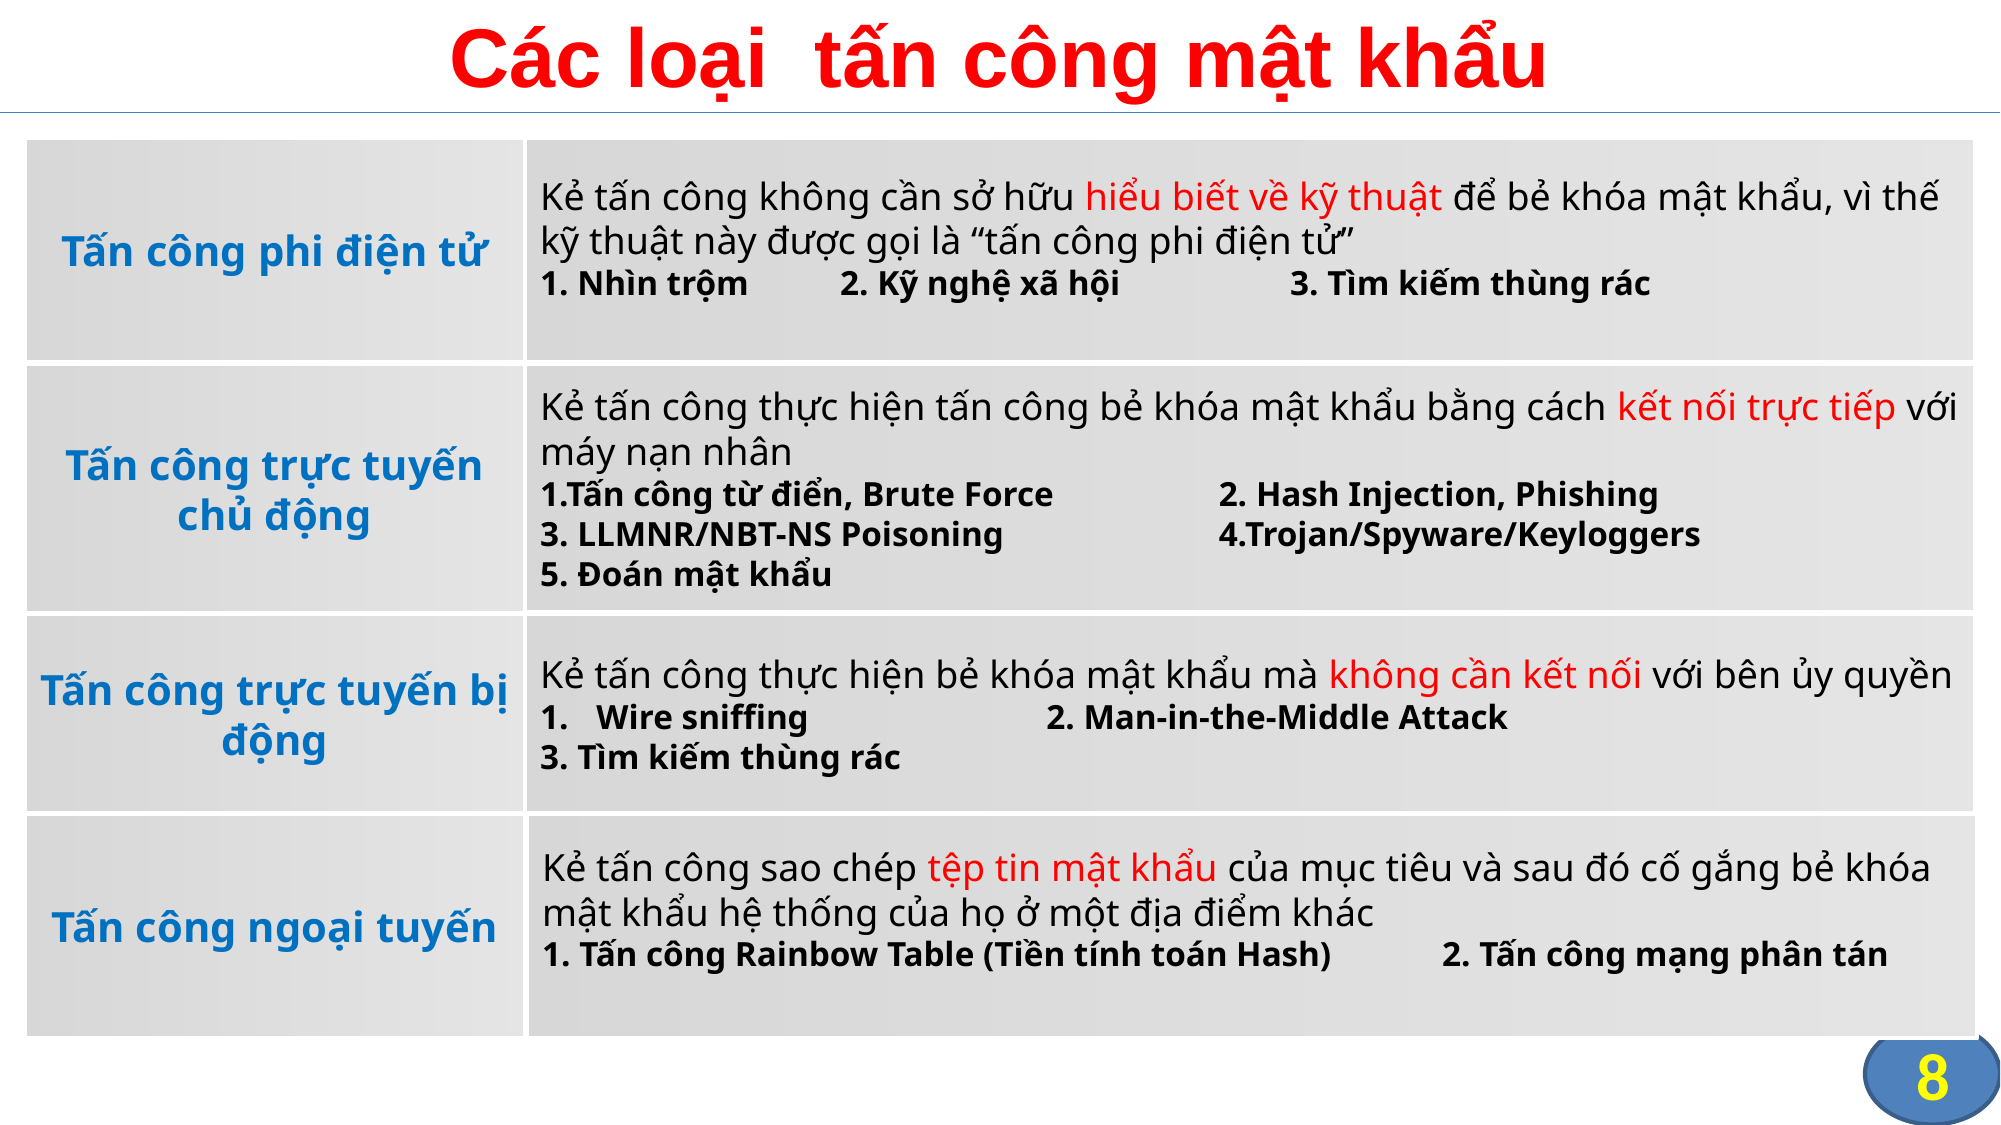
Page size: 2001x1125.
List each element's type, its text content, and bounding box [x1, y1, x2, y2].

text_box Kẻ tấn công thực hiện tấn công bẻ khóa mật khẩu bằng cách kết nối trực tiếp với máy nạn nhân 1.Tấn công từ điển, Brute Force 2. Hash Injection, Phishing 3. LLMNR/NBT-NS Poisoning 4.Trojan/Spyware/Keyloggers 5. Đoán mật khẩu [525, 363, 1975, 613]
title Các loại tấn công mật khẩu [0, 0, 2000, 113]
text_box Tấn công ngoại tuyến [24, 813, 525, 1039]
text_box Tấn công trực tuyến bị động [24, 613, 525, 813]
text_box Kẻ tấn công không cần sở hữu hiểu biết về kỹ thuật để bẻ khóa mật khẩu, vì thế kỹ thuật này được gọi là “tấn công phi điện tử” 1. Nhìn trộm 2. Kỹ nghệ xã hội 3. Tìm kiếm thùng rác [525, 137, 1975, 363]
slide_number 8 [1866, 1023, 2000, 1125]
text_box Kẻ tấn công sao chép tệp tin mật khẩu của mục tiêu và sau đó cố gắng bẻ khóa mật khẩu hệ thống của họ ở một địa điểm khác 1. Tấn công Rainbow Table (Tiền tính toán Hash) 2. Tấn công mạng phân tán [527, 813, 1977, 1039]
text_box Tấn công trực tuyến chủ động [24, 363, 525, 613]
text_box Kẻ tấn công thực hiện bẻ khóa mật khẩu mà không cần kết nối với bên ủy quyền Wire sniffing 2. Man-in-the-Middle Attack 3. Tìm kiếm thùng rác [525, 613, 1975, 814]
text_box Tấn công phi điện tử [24, 137, 525, 363]
